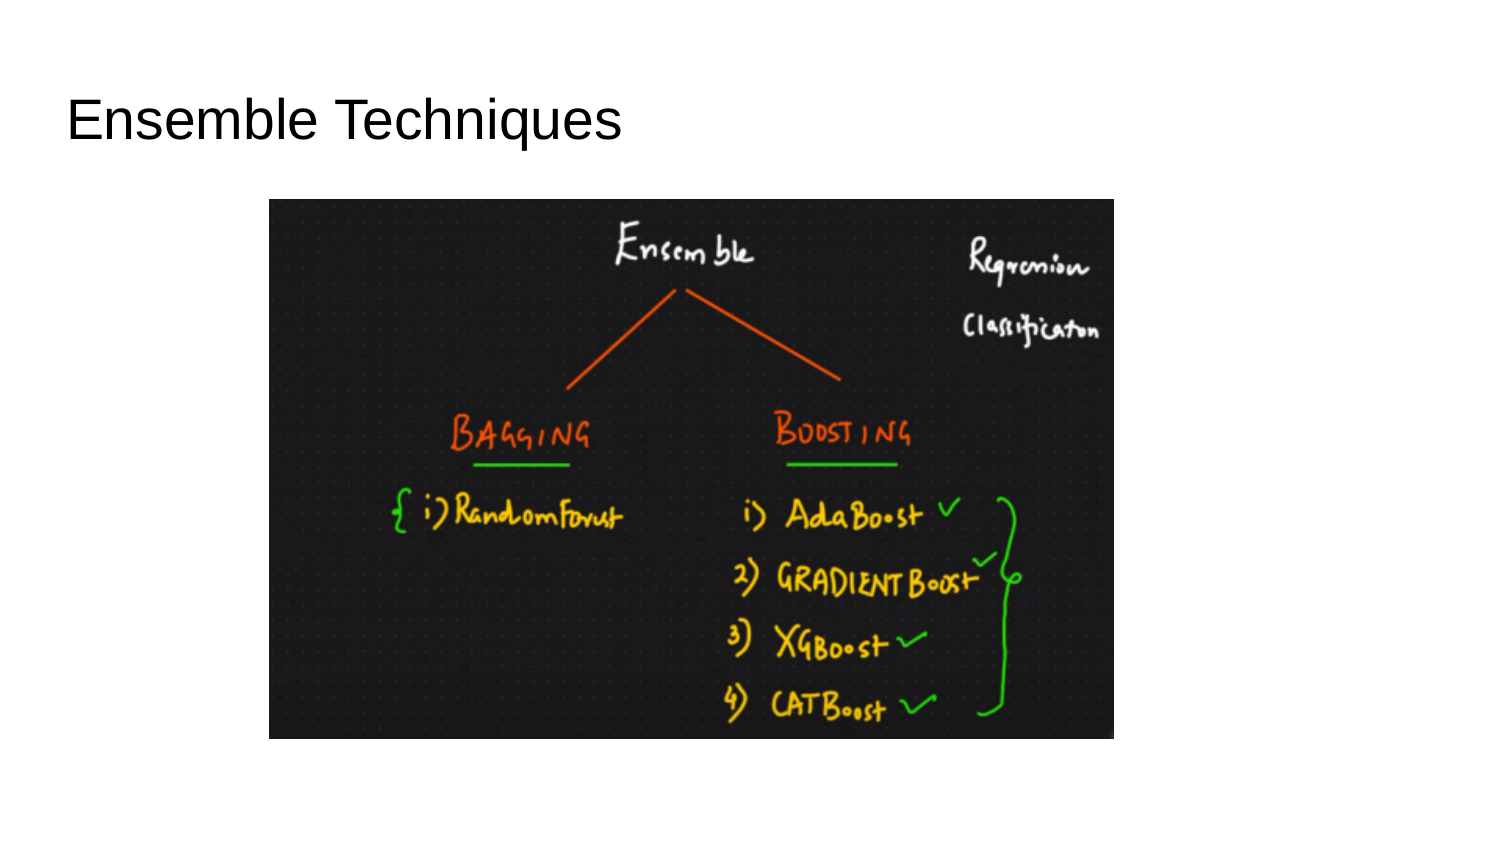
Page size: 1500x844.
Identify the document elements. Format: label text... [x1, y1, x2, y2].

title Ensemble Techniques [51, 72, 1449, 167]
list [51, 189, 1449, 750]
picture [269, 199, 1114, 739]
